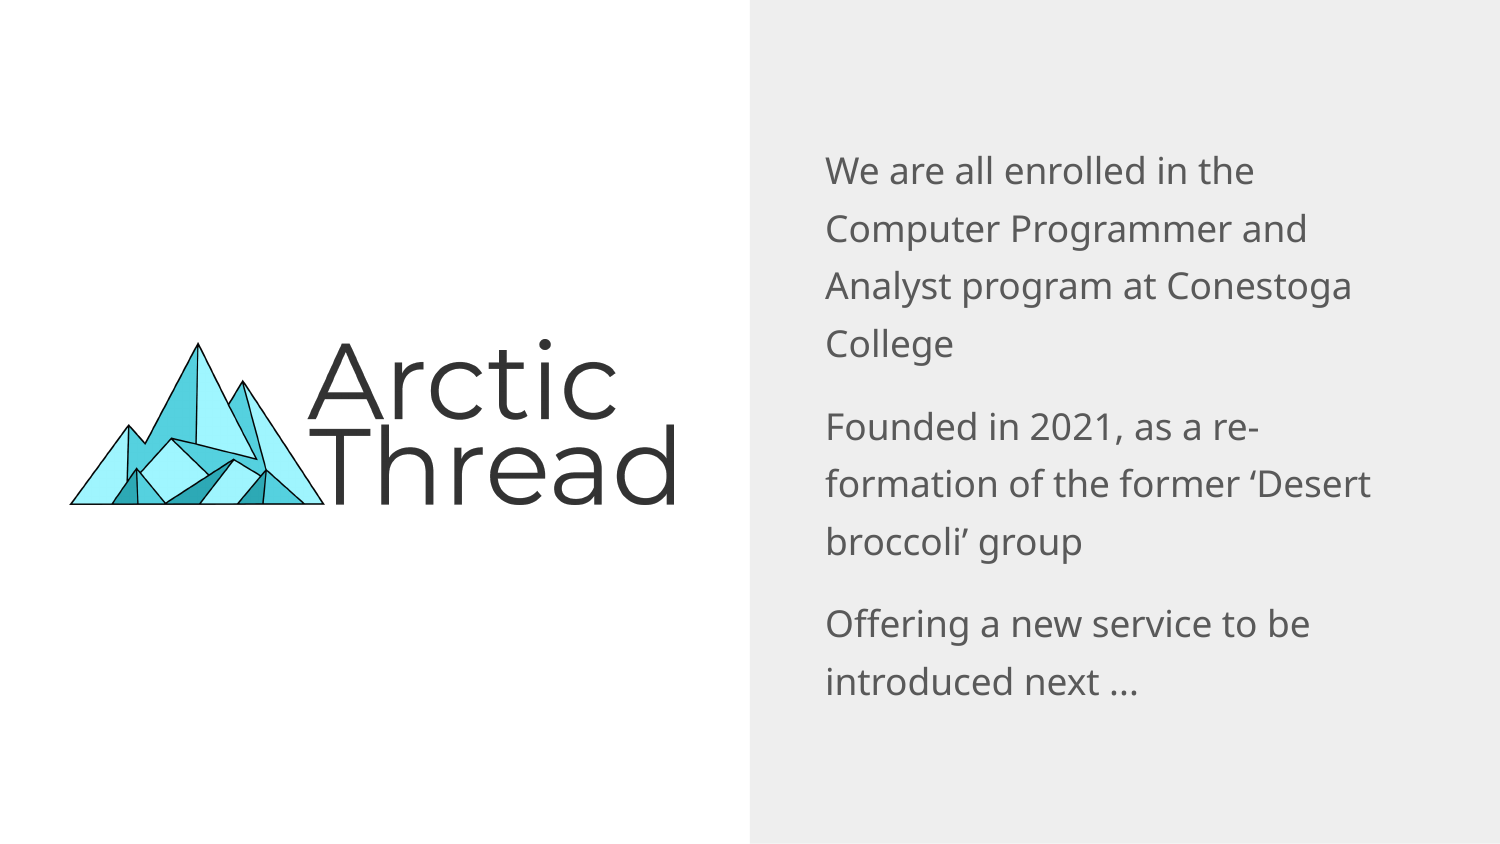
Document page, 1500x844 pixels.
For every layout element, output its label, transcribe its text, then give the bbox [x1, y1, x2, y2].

picture [69, 339, 674, 505]
list We are all enrolled in the Computer Programmer and Analyst program at Conestoga College Founded in 2021, as a re-formation of the former ‘Desert broccoli’ group Offering a new service to be introduced next ... [810, 118, 1440, 725]
